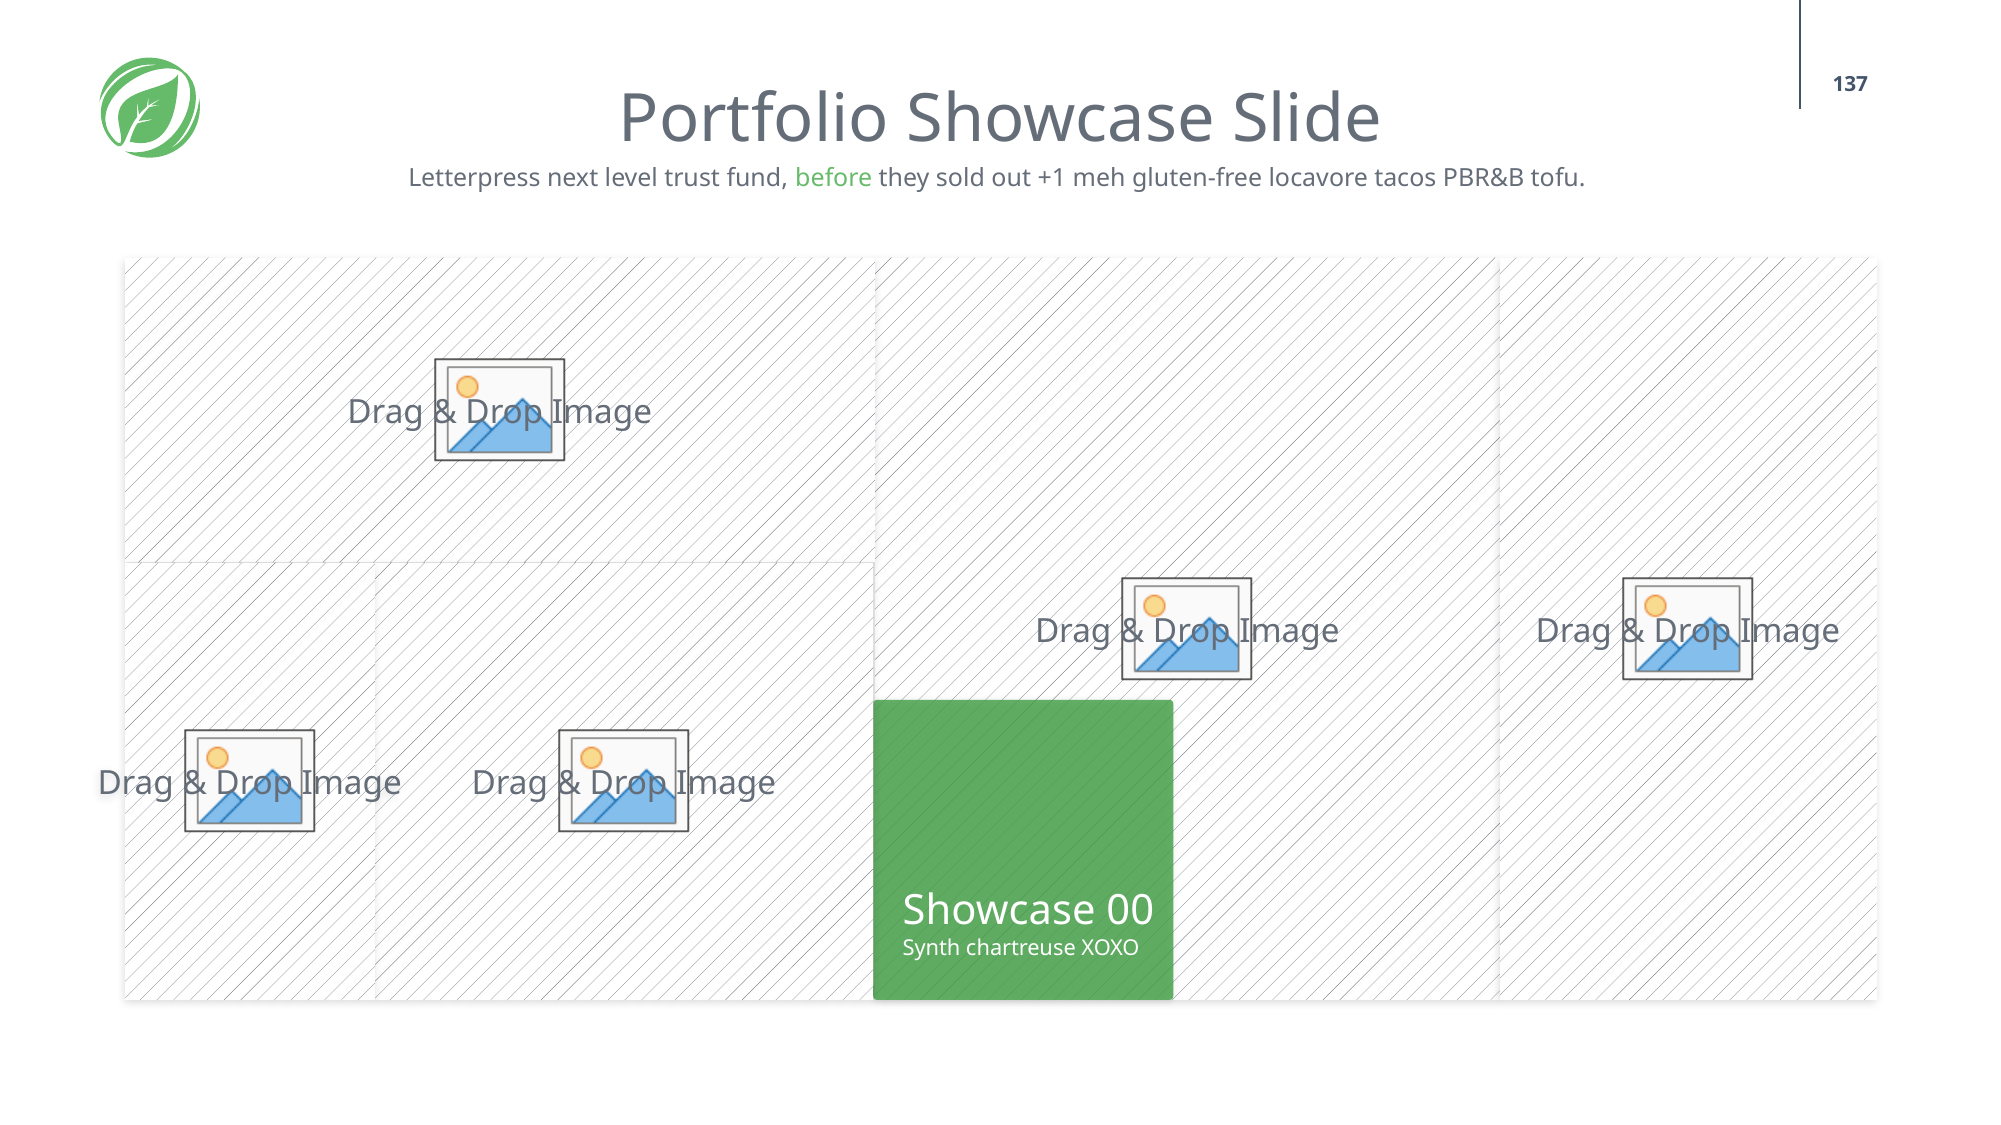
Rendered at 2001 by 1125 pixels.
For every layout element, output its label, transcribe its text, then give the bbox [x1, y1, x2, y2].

text_box Letterpress next level trust fund, before they sold out +1 meh gluten-free locavore tacos PBR&B tofu. [393, 154, 1609, 199]
text_box Portfolio Showcase Slide [381, 66, 1621, 162]
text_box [874, 699, 1179, 1000]
picture [125, 257, 1877, 1000]
